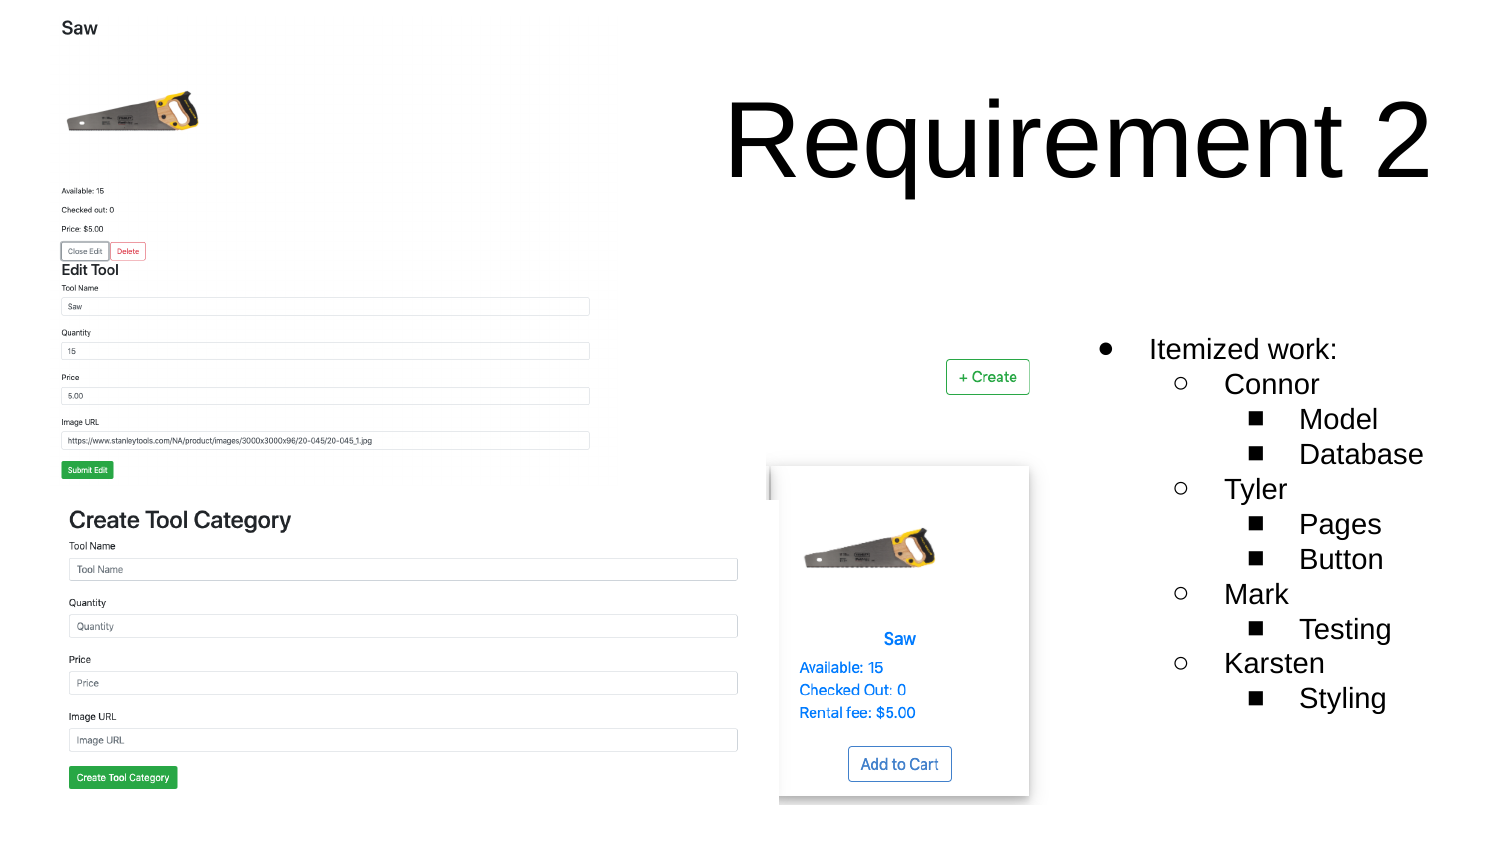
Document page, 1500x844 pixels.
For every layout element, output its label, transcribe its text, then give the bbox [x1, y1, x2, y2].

title Requirement 2 [683, 45, 1475, 214]
text_box Itemized work: Connor Model Database Tyler Pages Button Mark Testing Karsten Styling [1059, 315, 1475, 805]
picture [50, 348, 1061, 805]
picture [50, 16, 619, 487]
